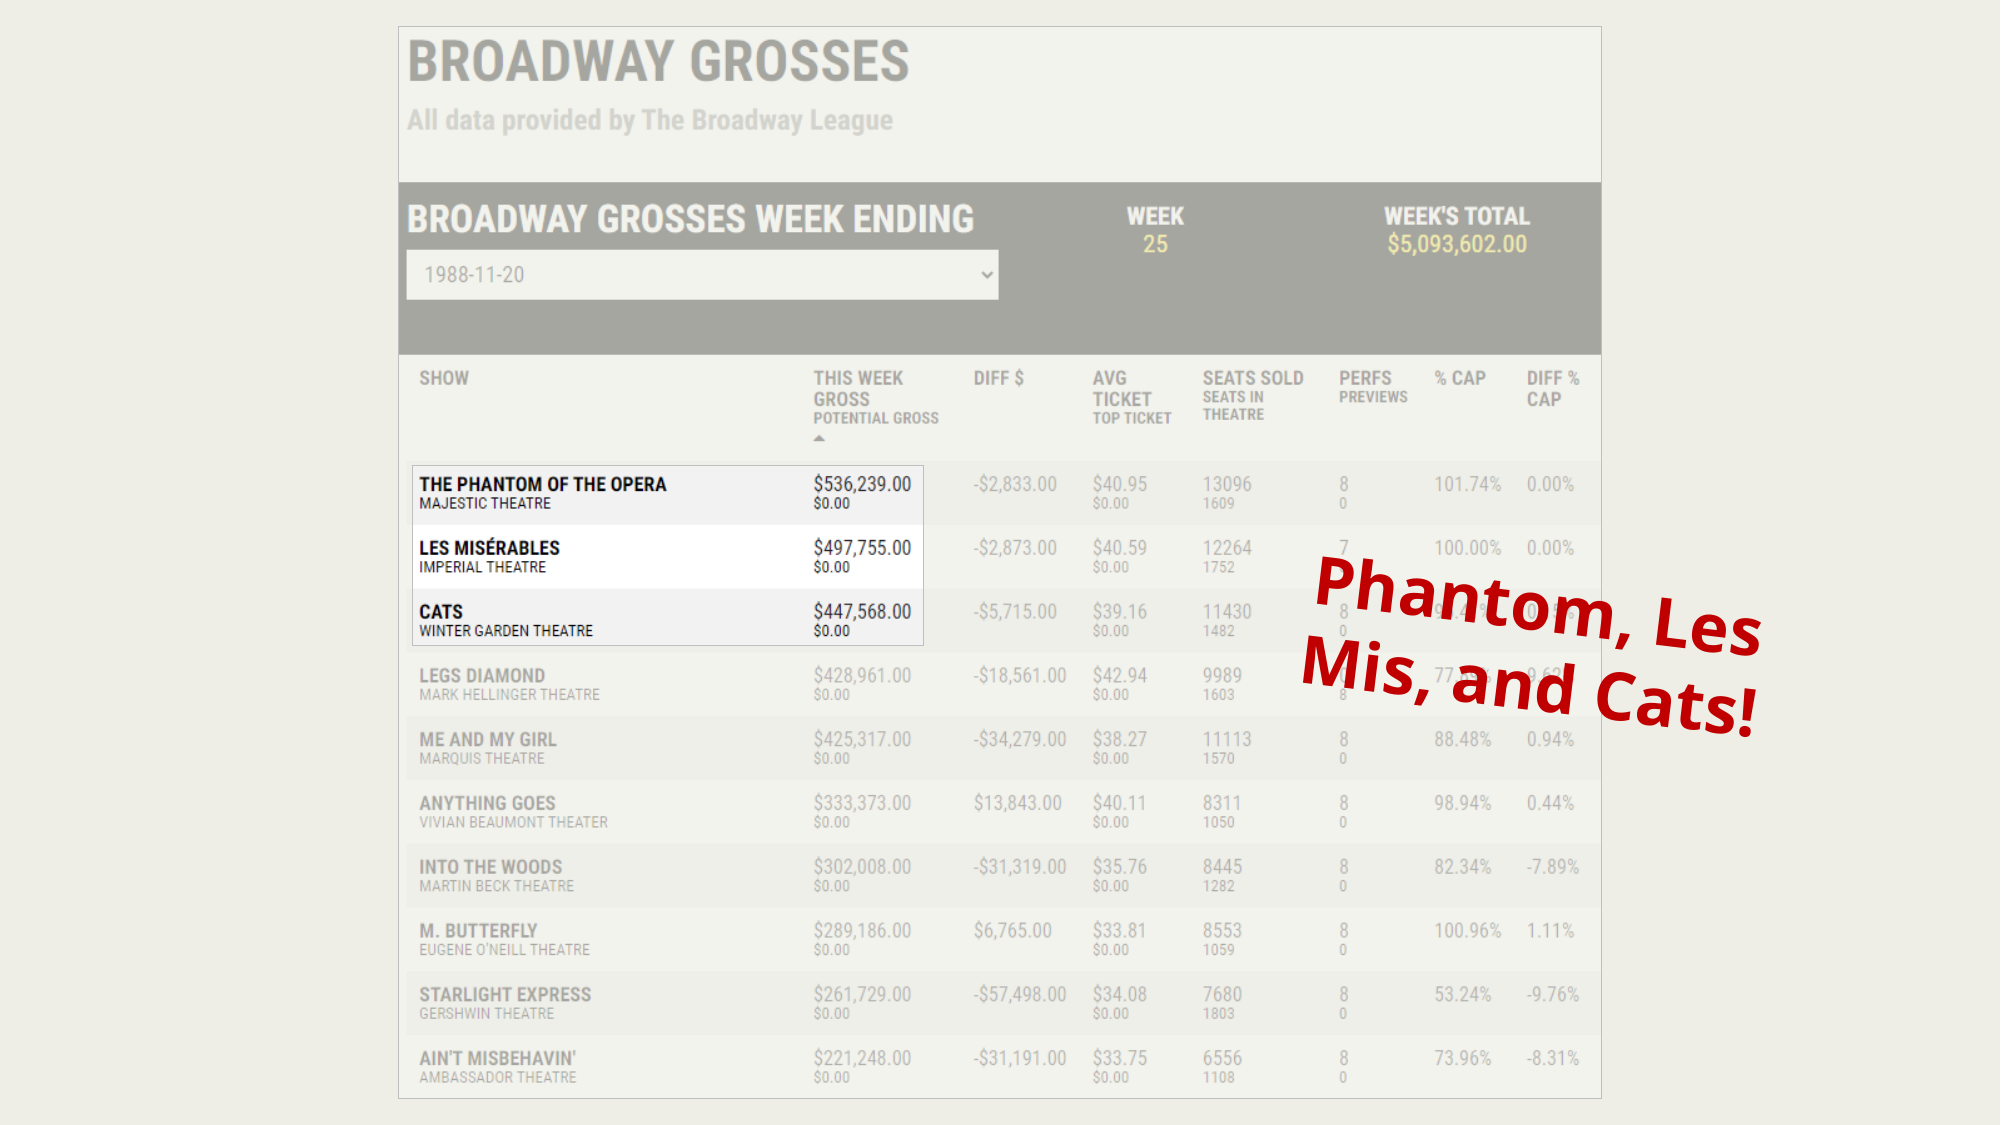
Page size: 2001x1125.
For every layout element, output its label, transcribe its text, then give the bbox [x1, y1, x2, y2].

text_box Phantom, Les Mis, and Cats! [1602, 564, 1859, 770]
picture [398, 26, 1602, 1099]
